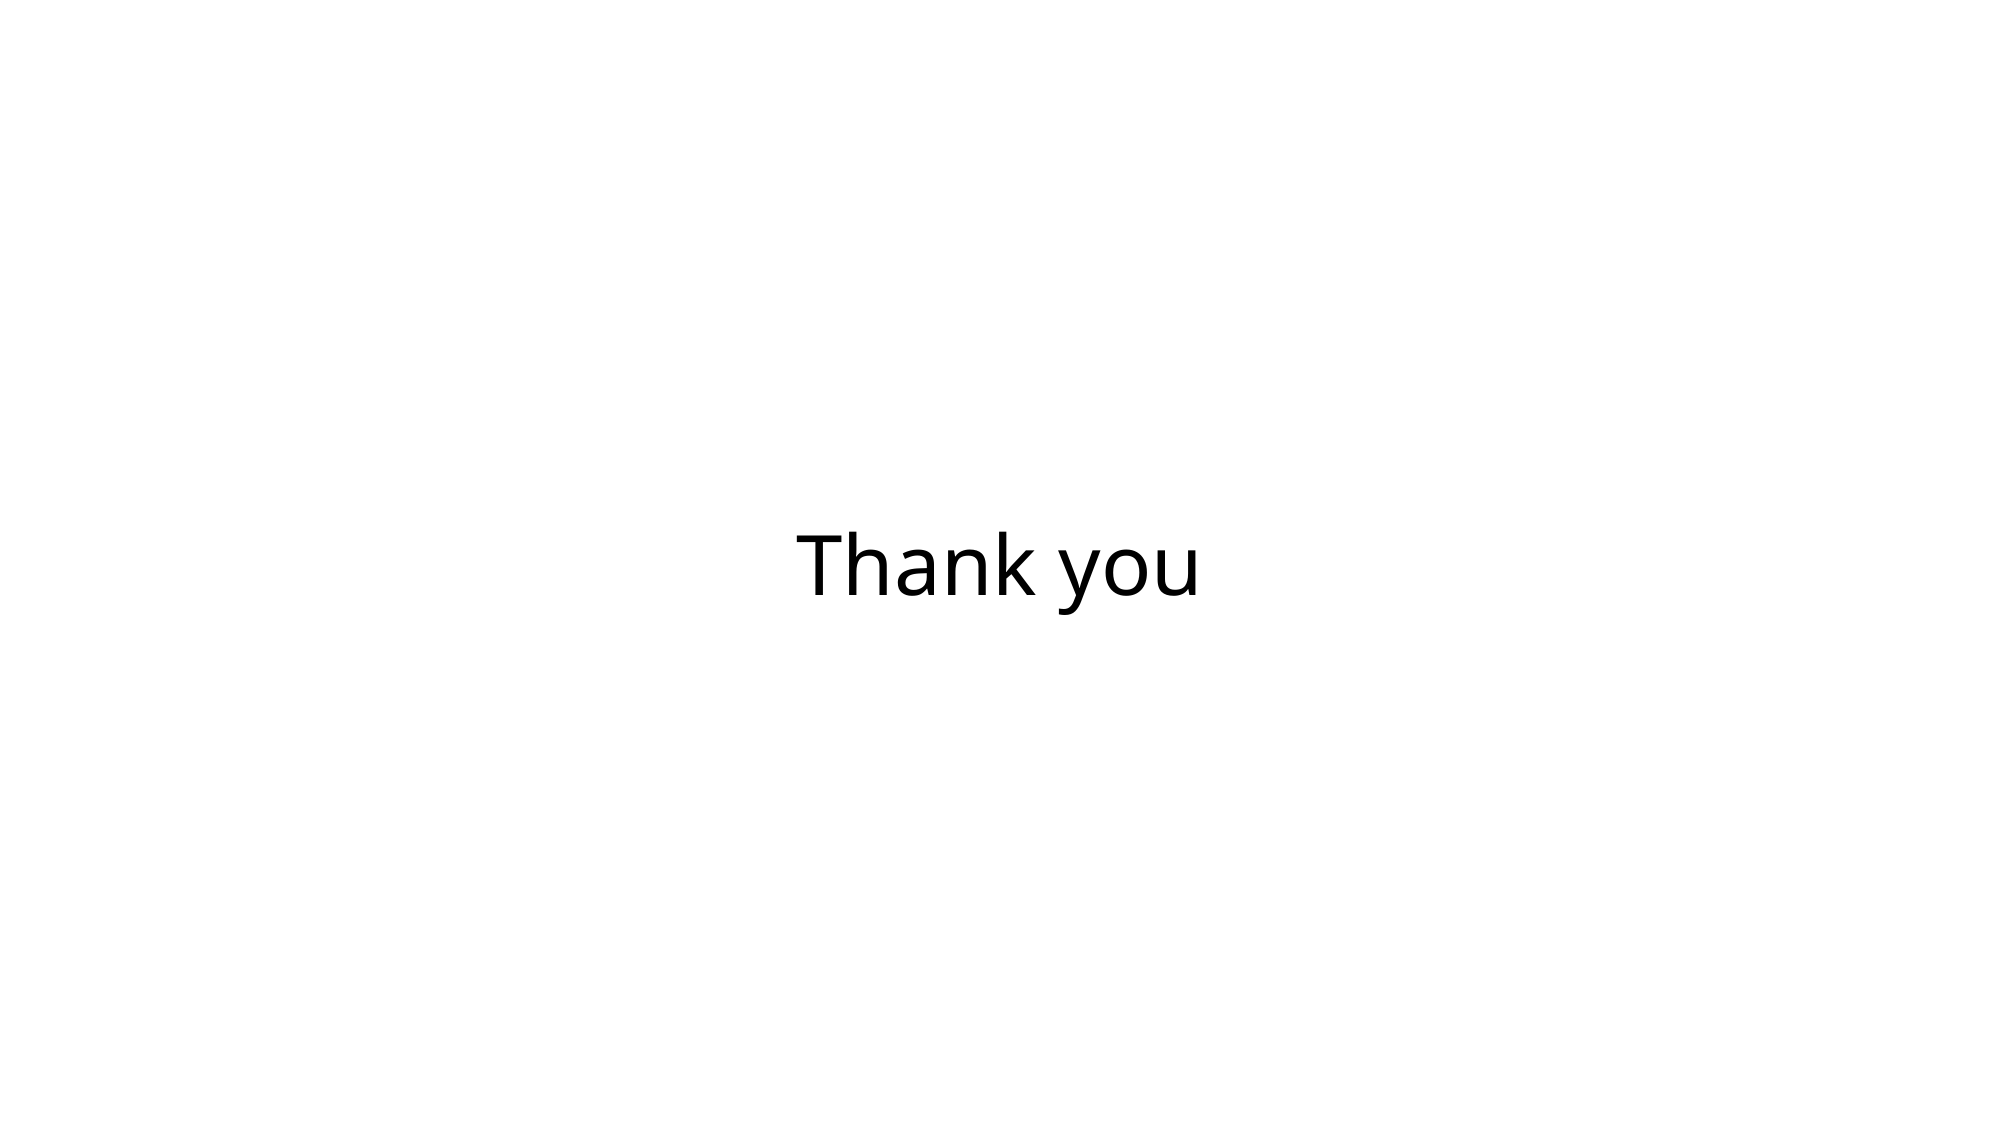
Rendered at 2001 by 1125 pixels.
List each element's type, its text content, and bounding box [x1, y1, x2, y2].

text_box Thank you [781, 504, 1219, 620]
